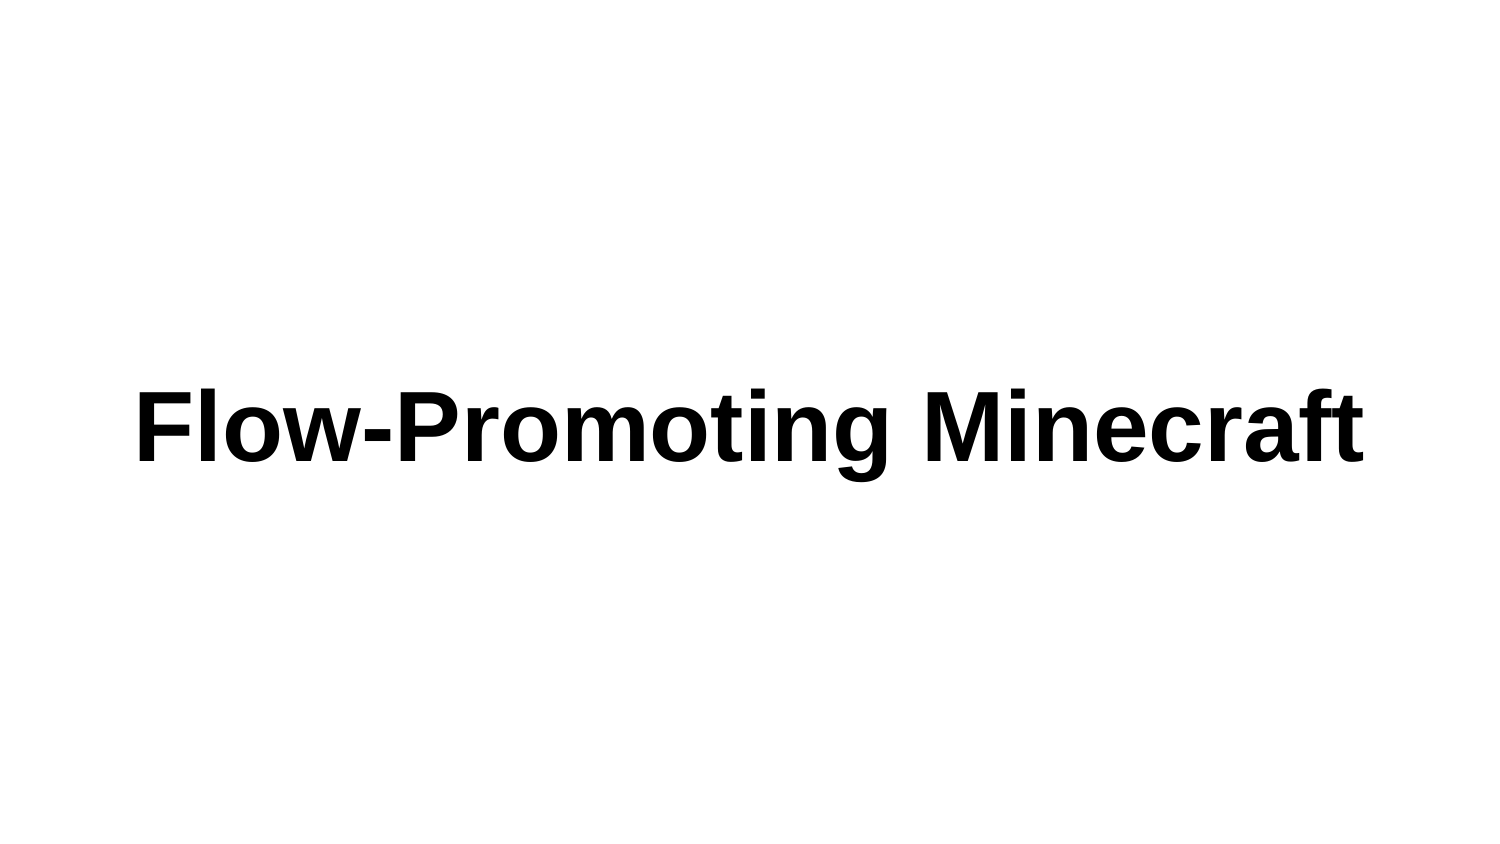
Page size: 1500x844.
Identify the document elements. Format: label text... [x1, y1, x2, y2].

title Flow-Promoting Minecraft [51, 352, 1449, 491]
